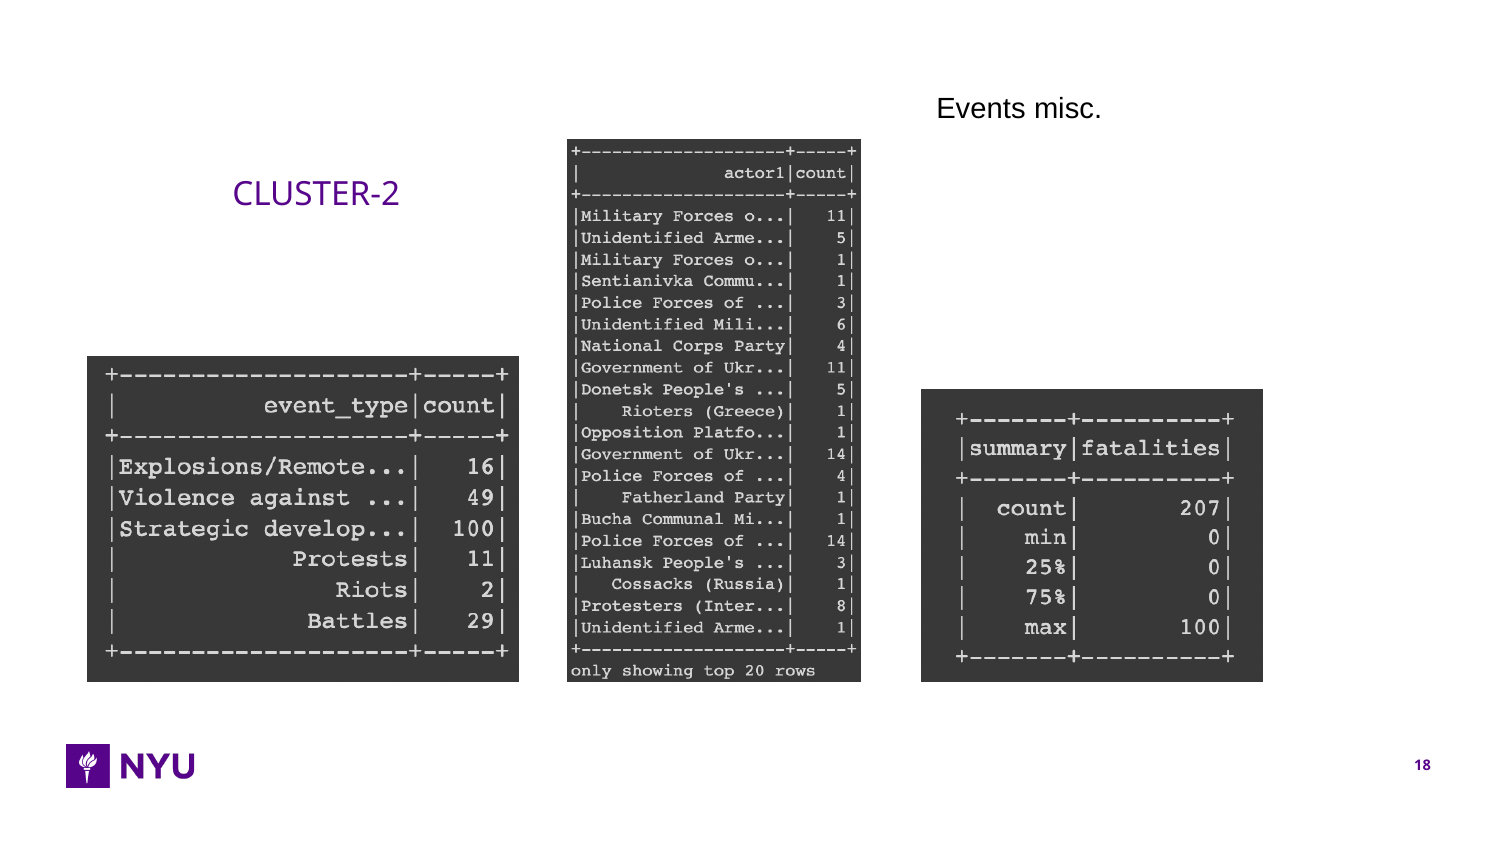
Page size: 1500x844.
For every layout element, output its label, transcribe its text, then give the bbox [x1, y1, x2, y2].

picture [87, 356, 519, 682]
picture [921, 388, 1263, 682]
text_box Events misc. [921, 82, 1329, 132]
picture [567, 139, 861, 682]
picture [66, 744, 195, 788]
text_box CLUSTER-2 [32, 163, 562, 227]
